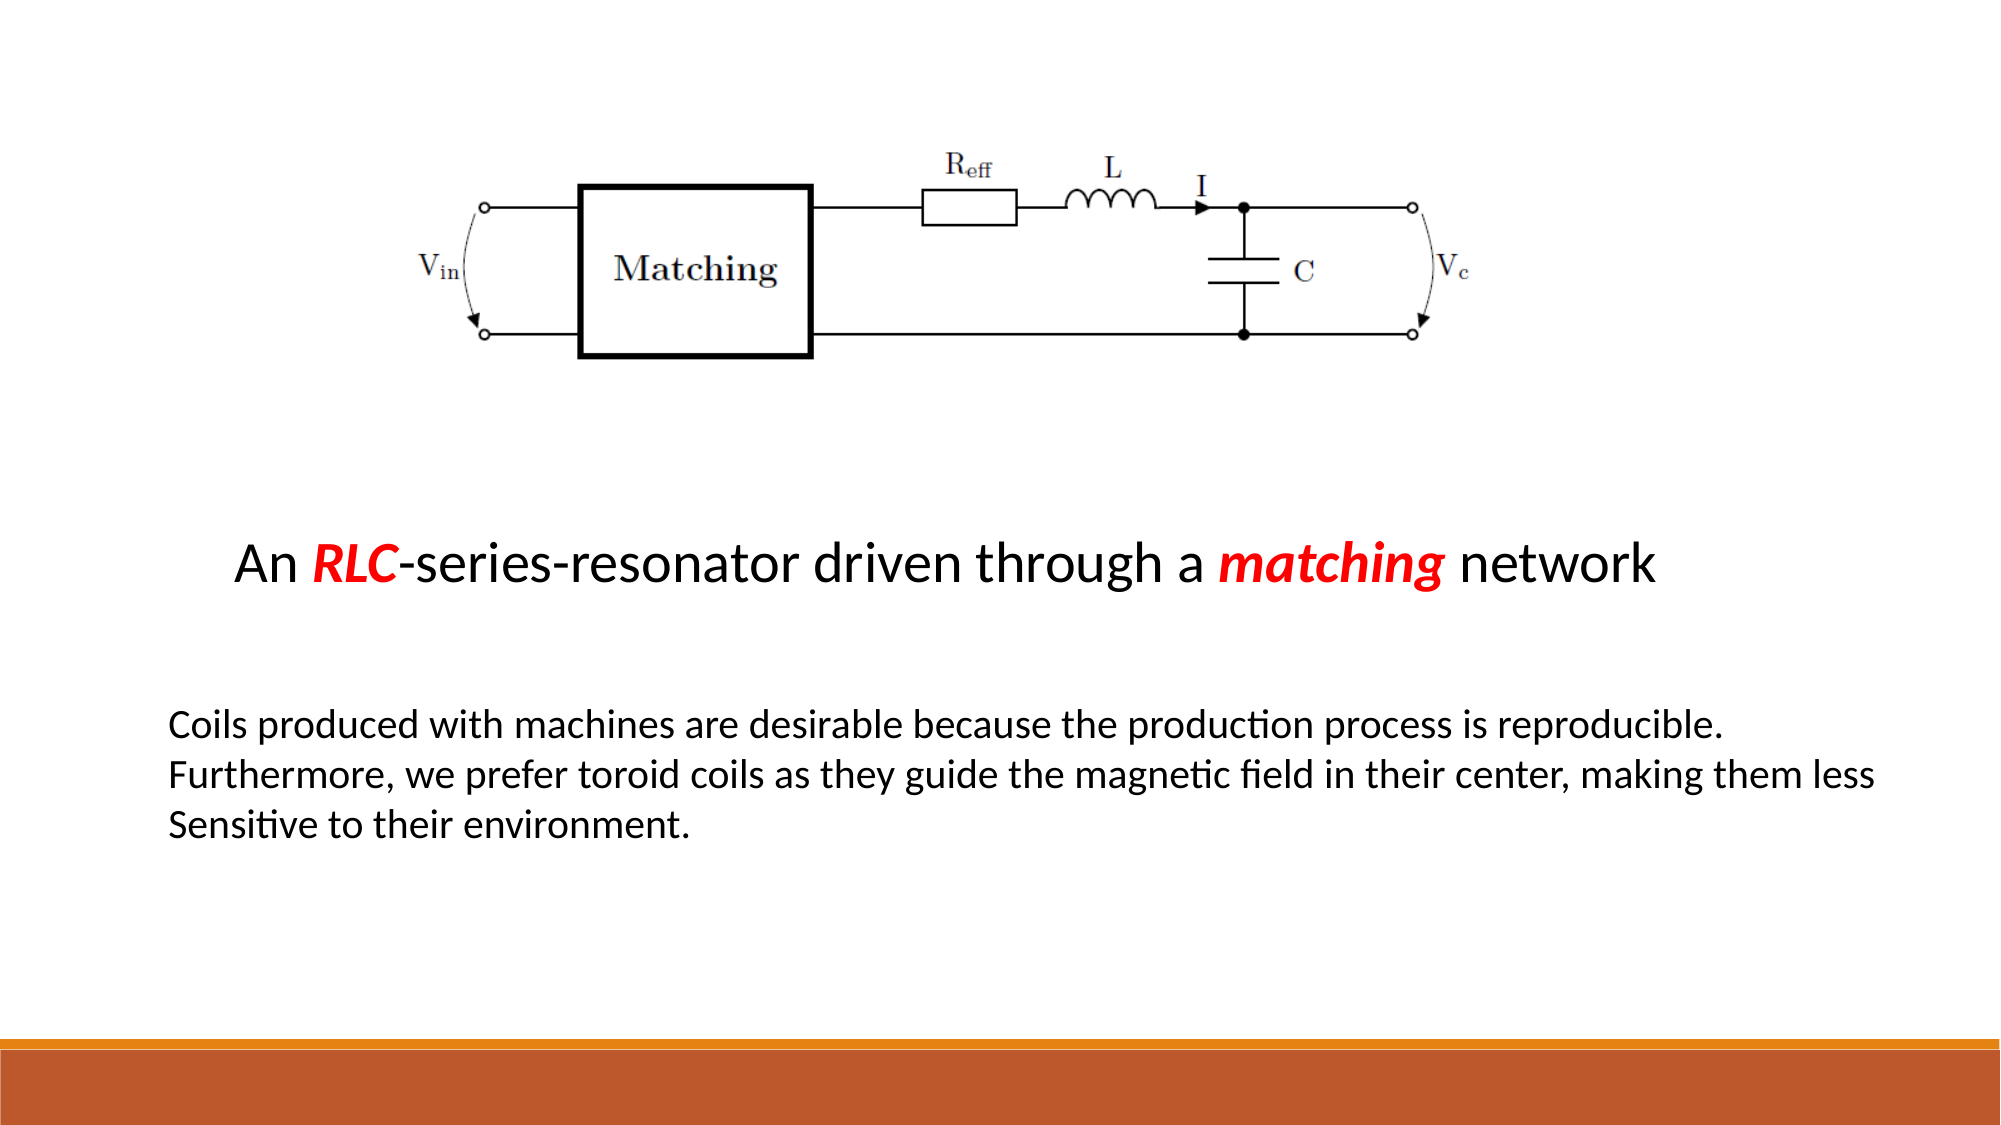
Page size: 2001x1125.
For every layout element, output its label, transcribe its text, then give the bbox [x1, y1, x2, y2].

text_box An RLC-series-resonator driven through a matching network [219, 516, 1672, 602]
picture [370, 144, 1521, 377]
text_box Coils produced with machines are desirable because the production process is reproducible. Furthermore, we prefer toroid coils as they guide the magnetic field in their center, making them less Sensitive to their environment. [153, 689, 1902, 855]
